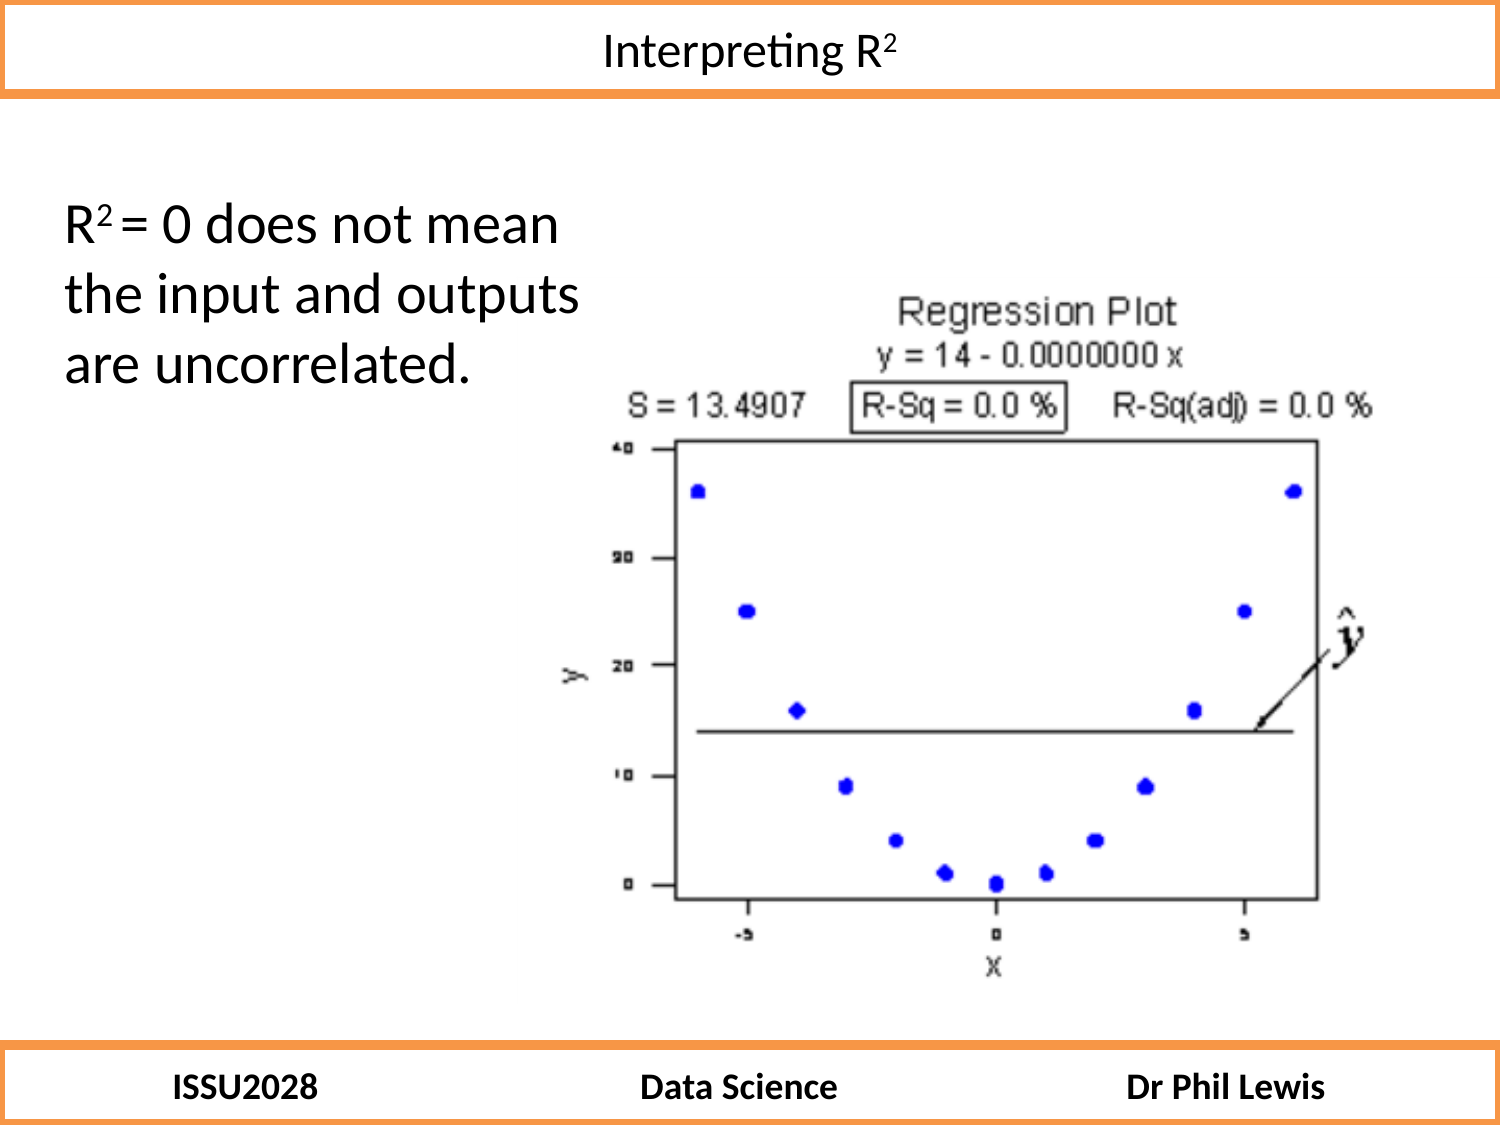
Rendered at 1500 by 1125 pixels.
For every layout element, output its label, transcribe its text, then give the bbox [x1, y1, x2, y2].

text_box ISSU2028 Data Science Dr Phil Lewis [0, 1043, 1500, 1125]
text_box Interpreting R2 [0, 0, 1500, 96]
picture [516, 276, 1500, 1004]
text_box R2 = 0 does not mean the input and outputs are uncorrelated. [49, 178, 603, 403]
